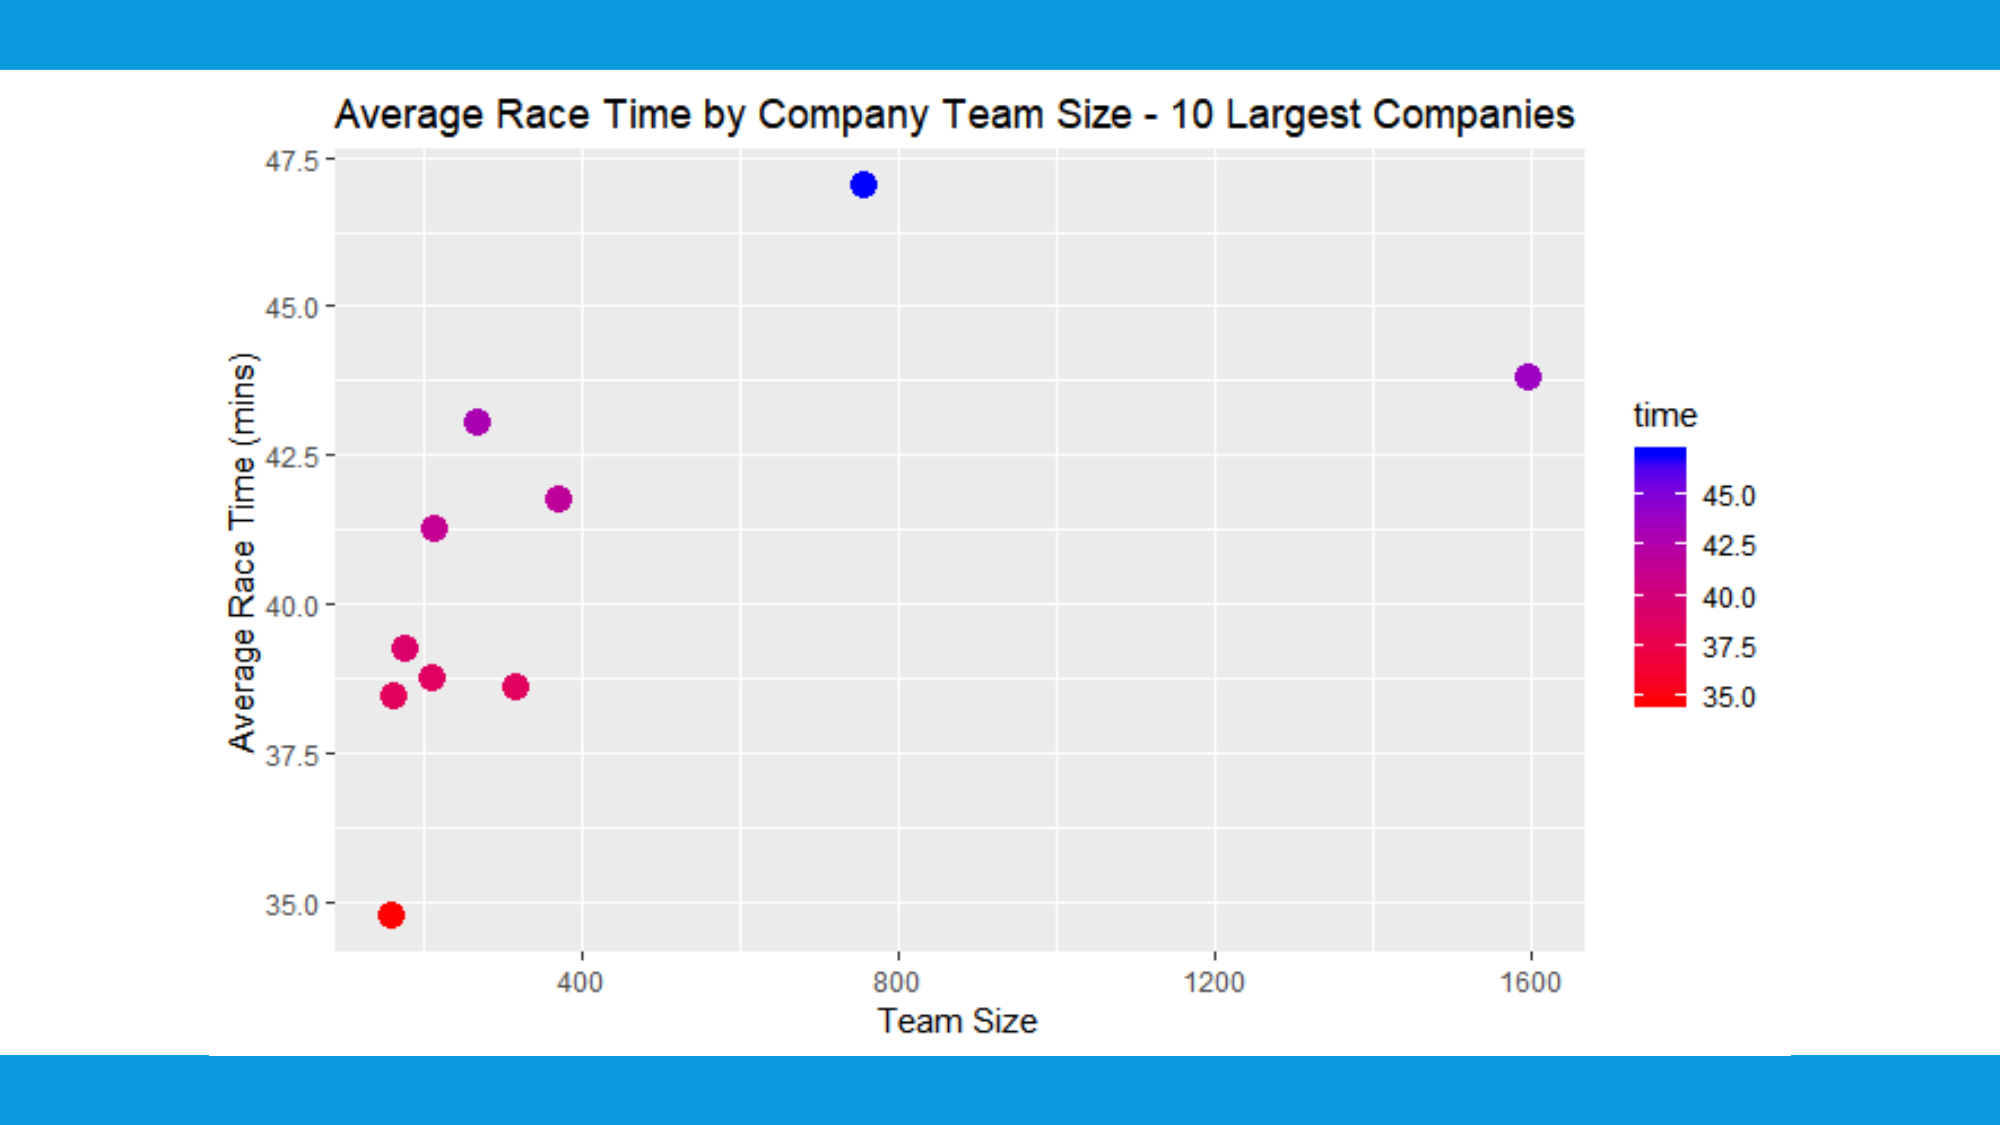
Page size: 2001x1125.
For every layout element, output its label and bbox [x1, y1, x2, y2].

picture [208, 78, 1791, 1055]
text_box [0, 69, 2000, 1056]
